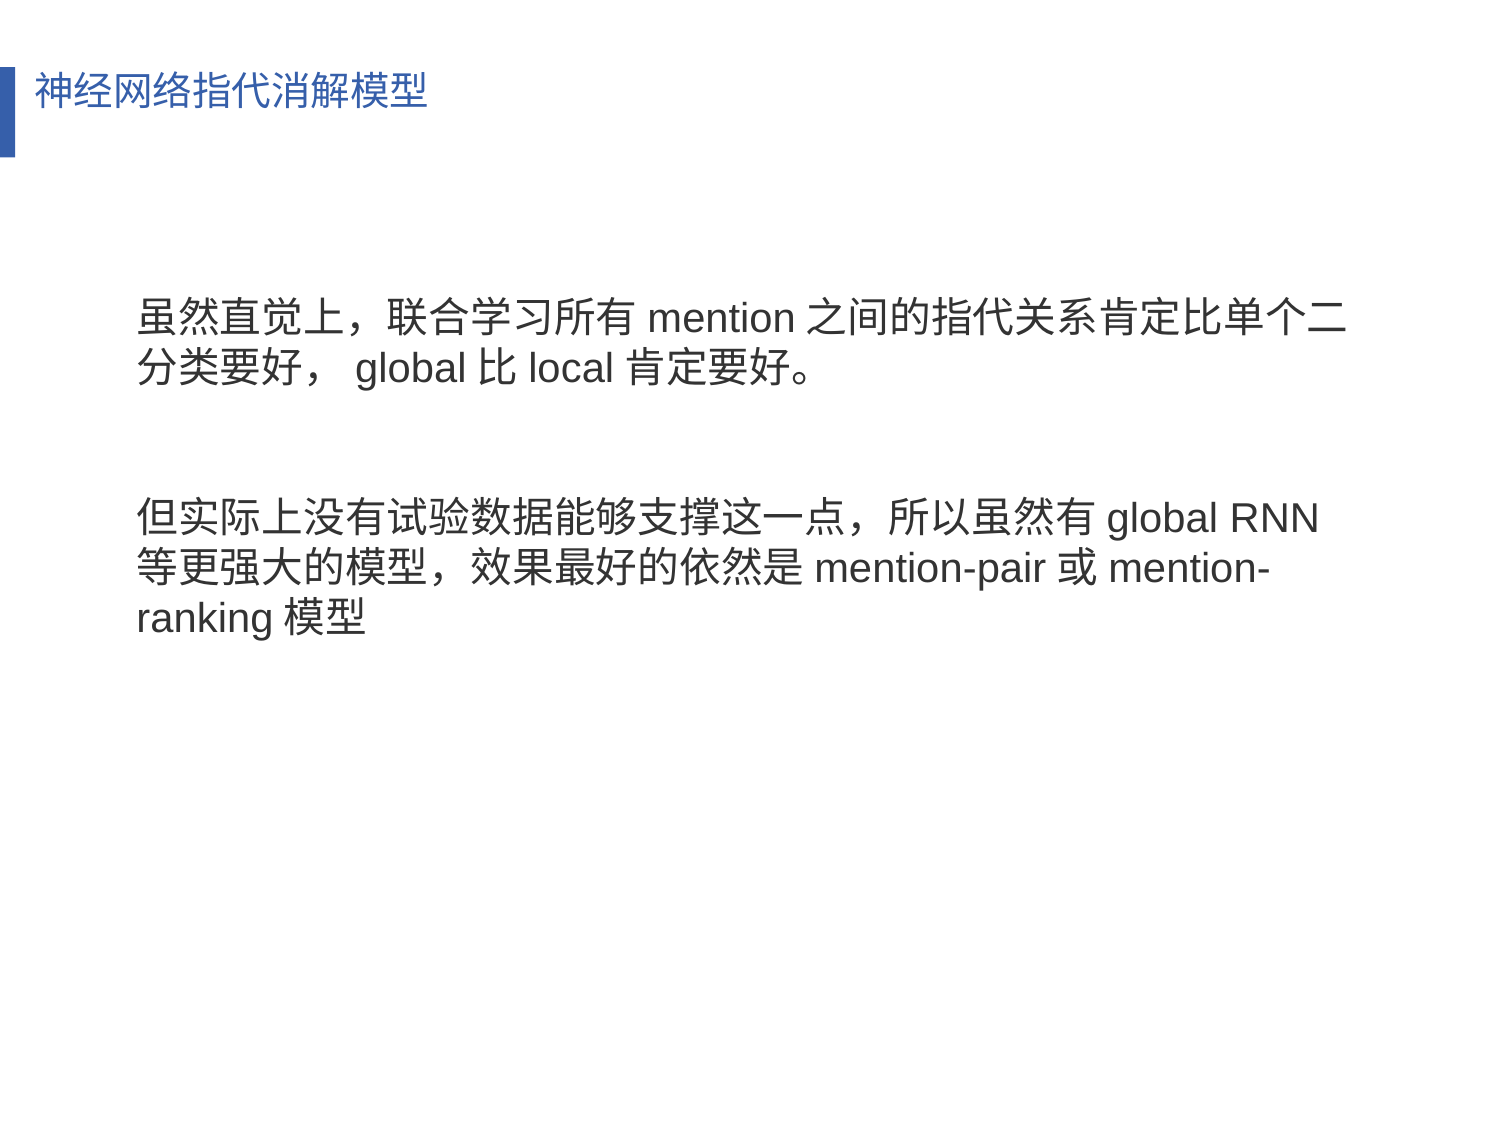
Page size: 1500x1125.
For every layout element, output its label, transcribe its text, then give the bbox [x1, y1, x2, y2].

list 神经网络指代消解模型 [26, 63, 834, 134]
text_box 虽然直觉上，联合学习所有mention之间的指代关系肯定比单个二分类要好，global比local肯定要好。 但实际上没有试验数据能够支撑这一点，所以虽然有global RNN等更强大的模型，效果最好的依然是mention-pair或mention-ranking模型 [128, 283, 1371, 649]
